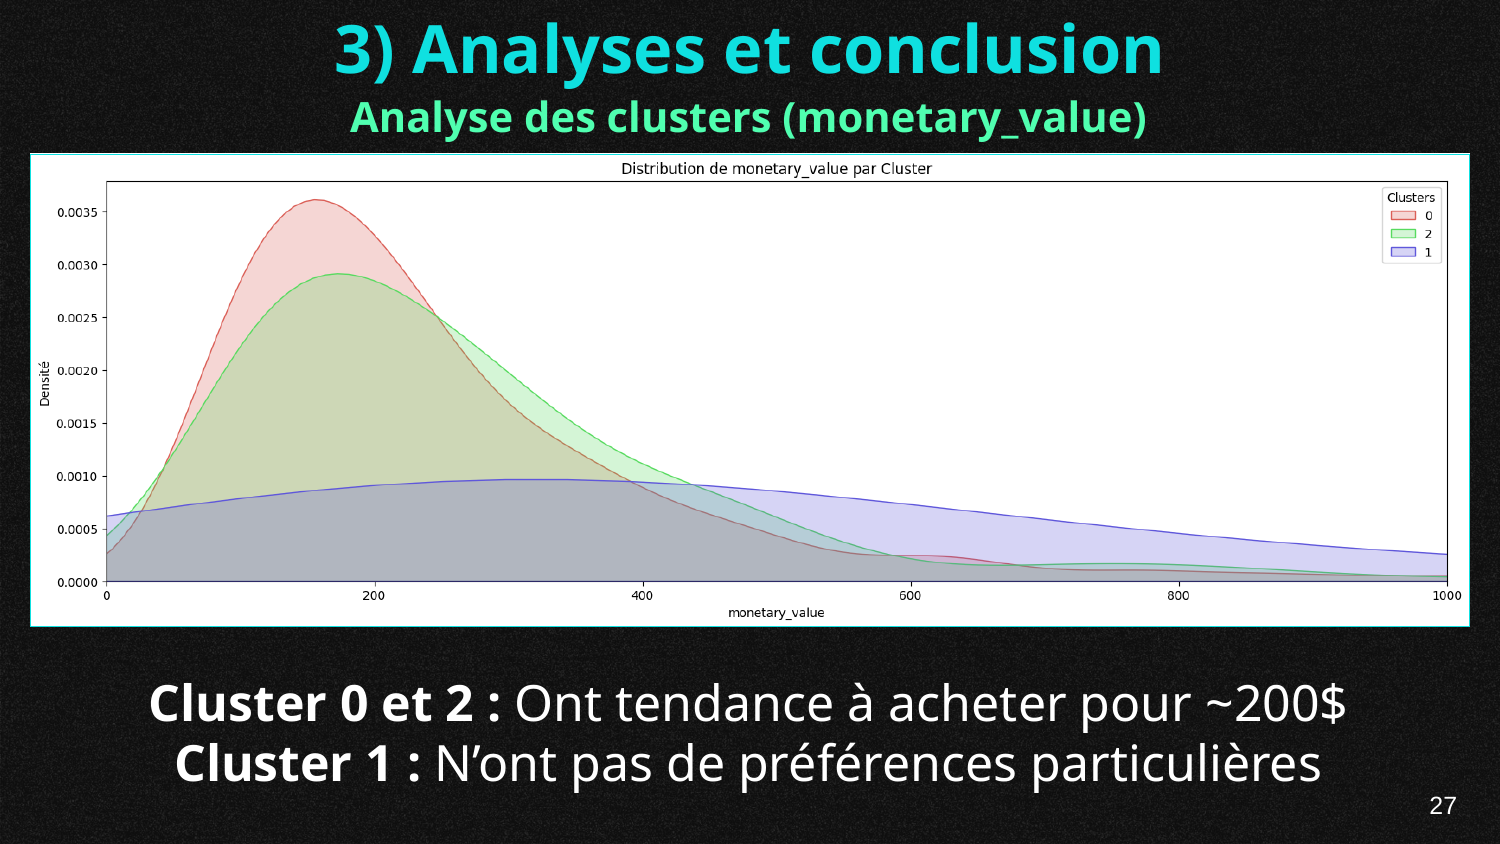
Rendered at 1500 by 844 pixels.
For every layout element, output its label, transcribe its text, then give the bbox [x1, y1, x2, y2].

picture [29, 153, 1470, 628]
text_box 3) Analyses et conclusion [0, 0, 1500, 113]
text_box Cluster 0 et 2 : Ont tendance à acheter pour ~200$ Cluster 1 : N’ont pas de préférences particulières [30, 656, 1445, 844]
text_box Analyse des clusters (monetary_value) [0, 75, 1499, 154]
